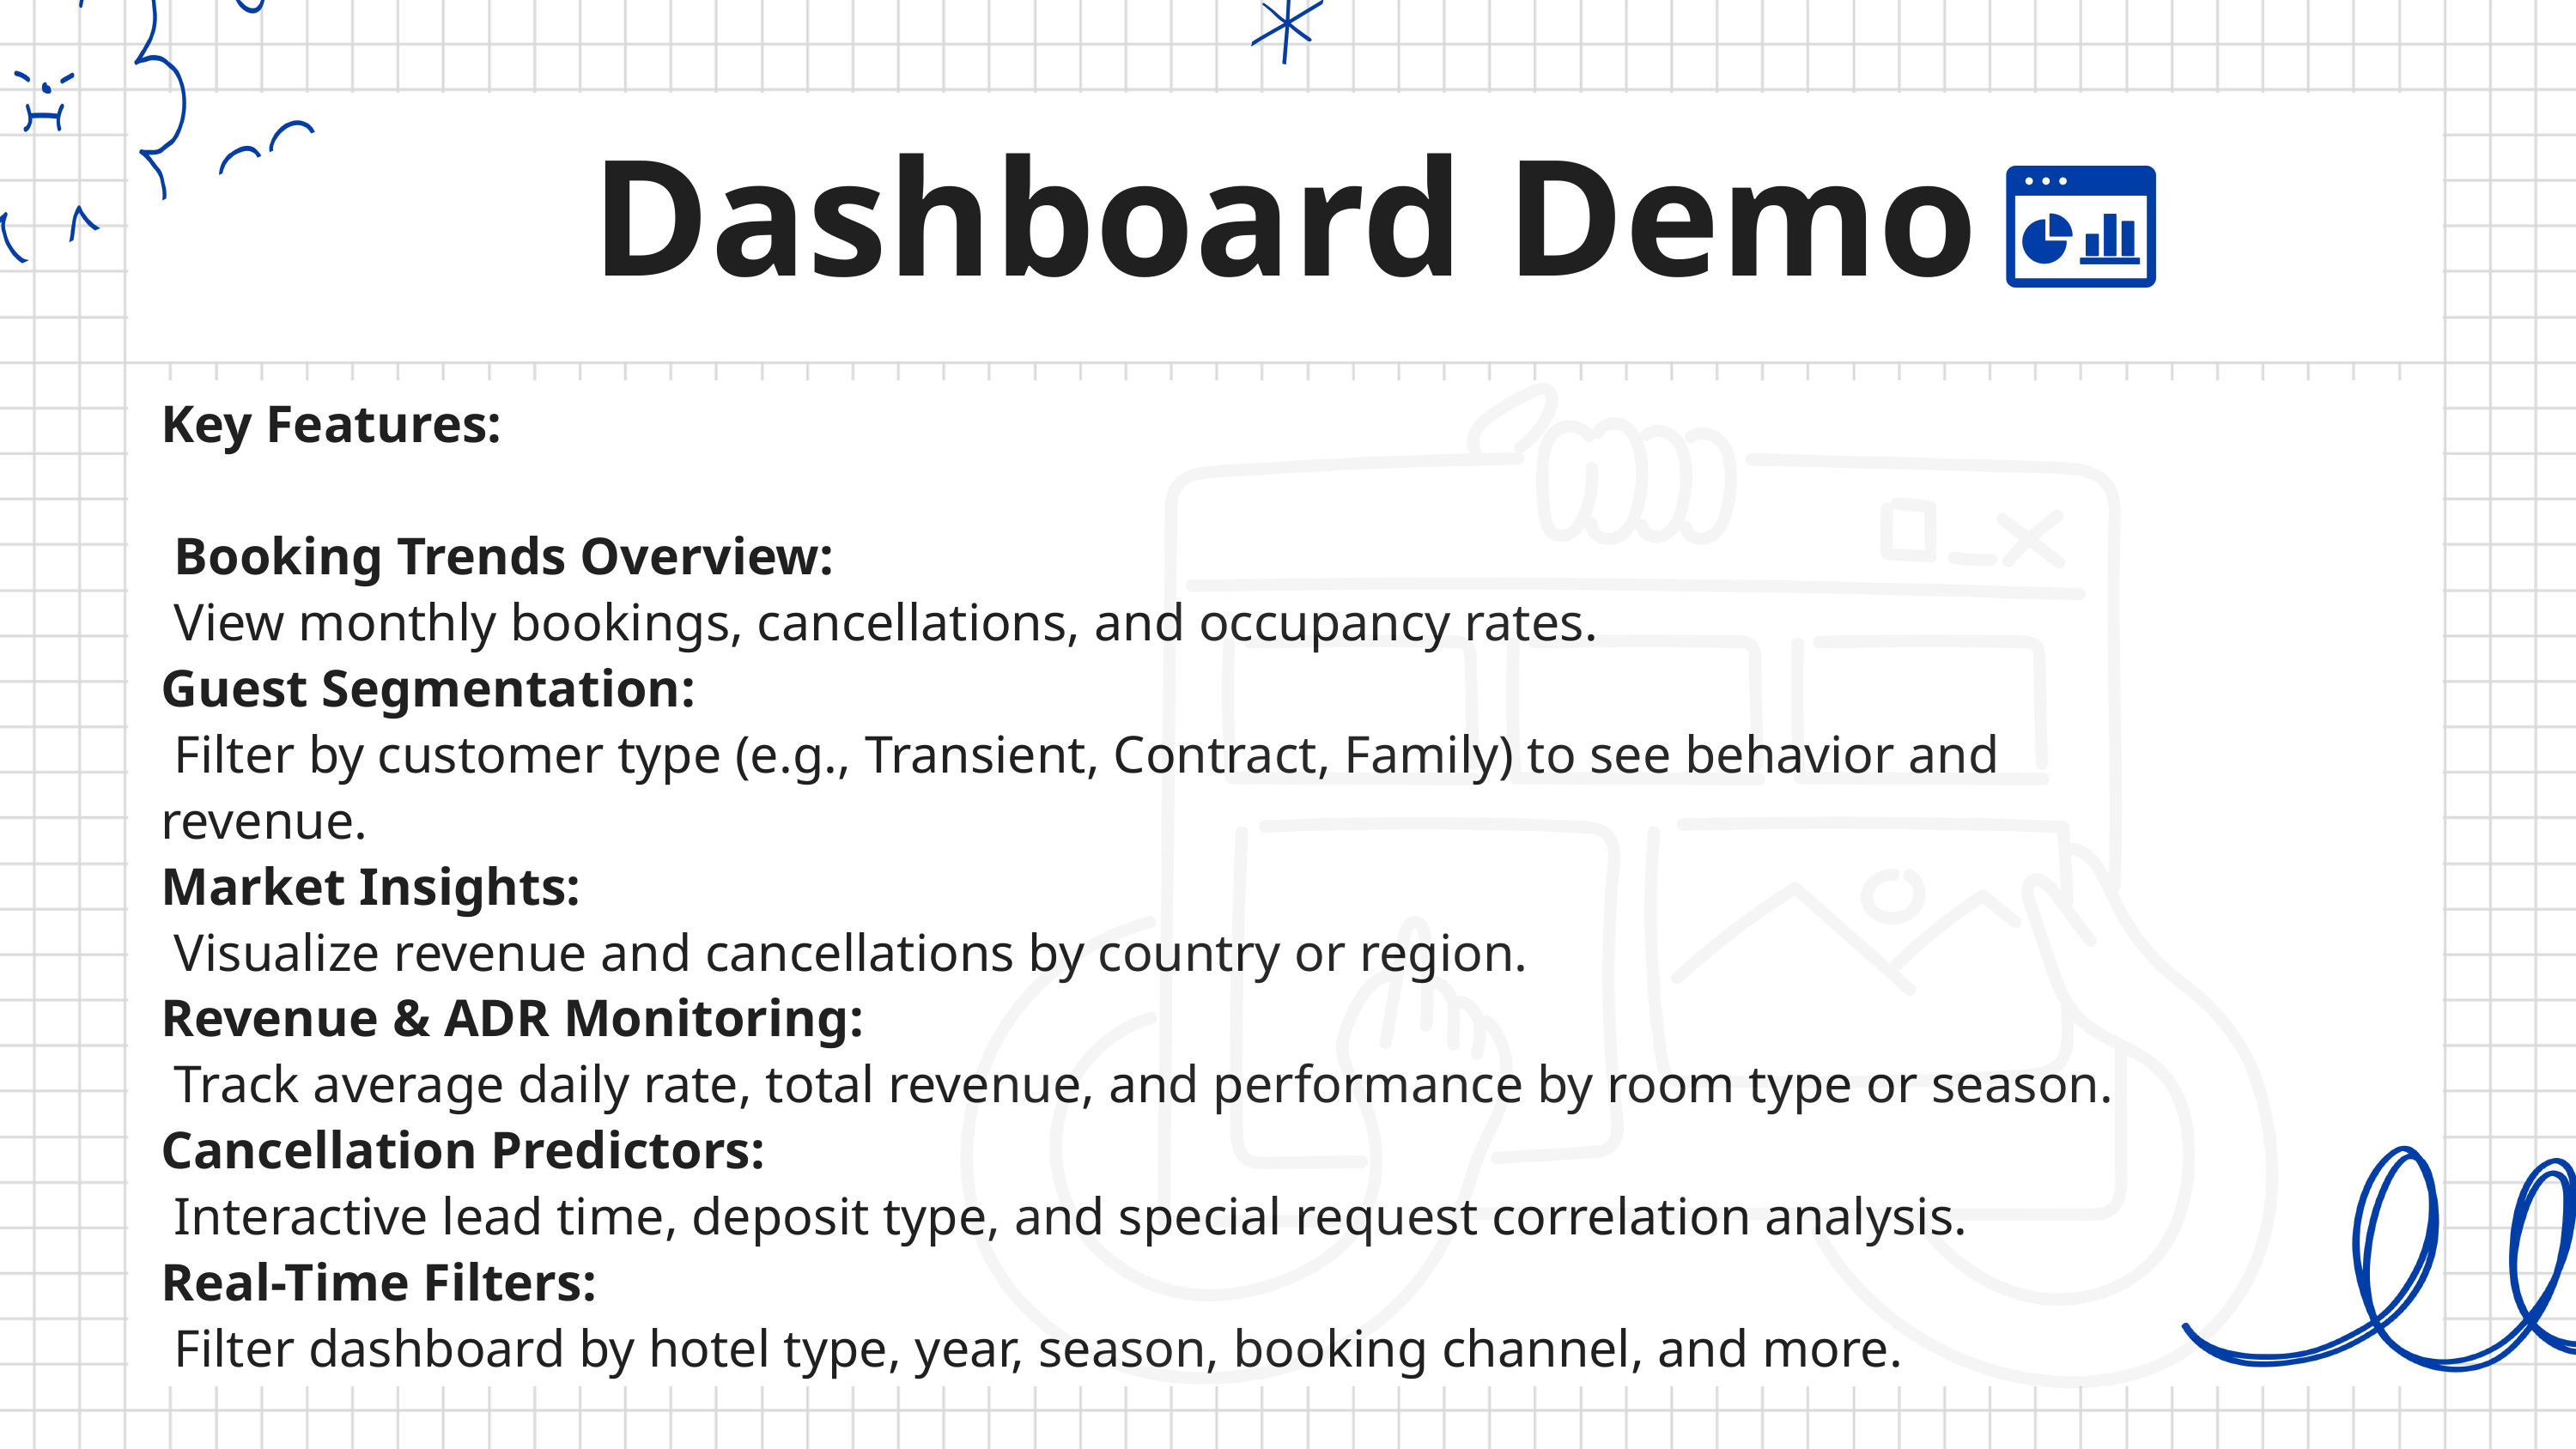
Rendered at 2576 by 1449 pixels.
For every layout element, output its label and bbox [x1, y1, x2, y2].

text_box [1249, 0, 1324, 70]
text_box [0, 0, 341, 274]
text_box [127, 380, 2444, 1386]
text_box [922, 1396, 2300, 1399]
text_box [0, 0, 2576, 1449]
text_box [127, 92, 2444, 361]
text_box [2450, 1143, 2576, 1373]
